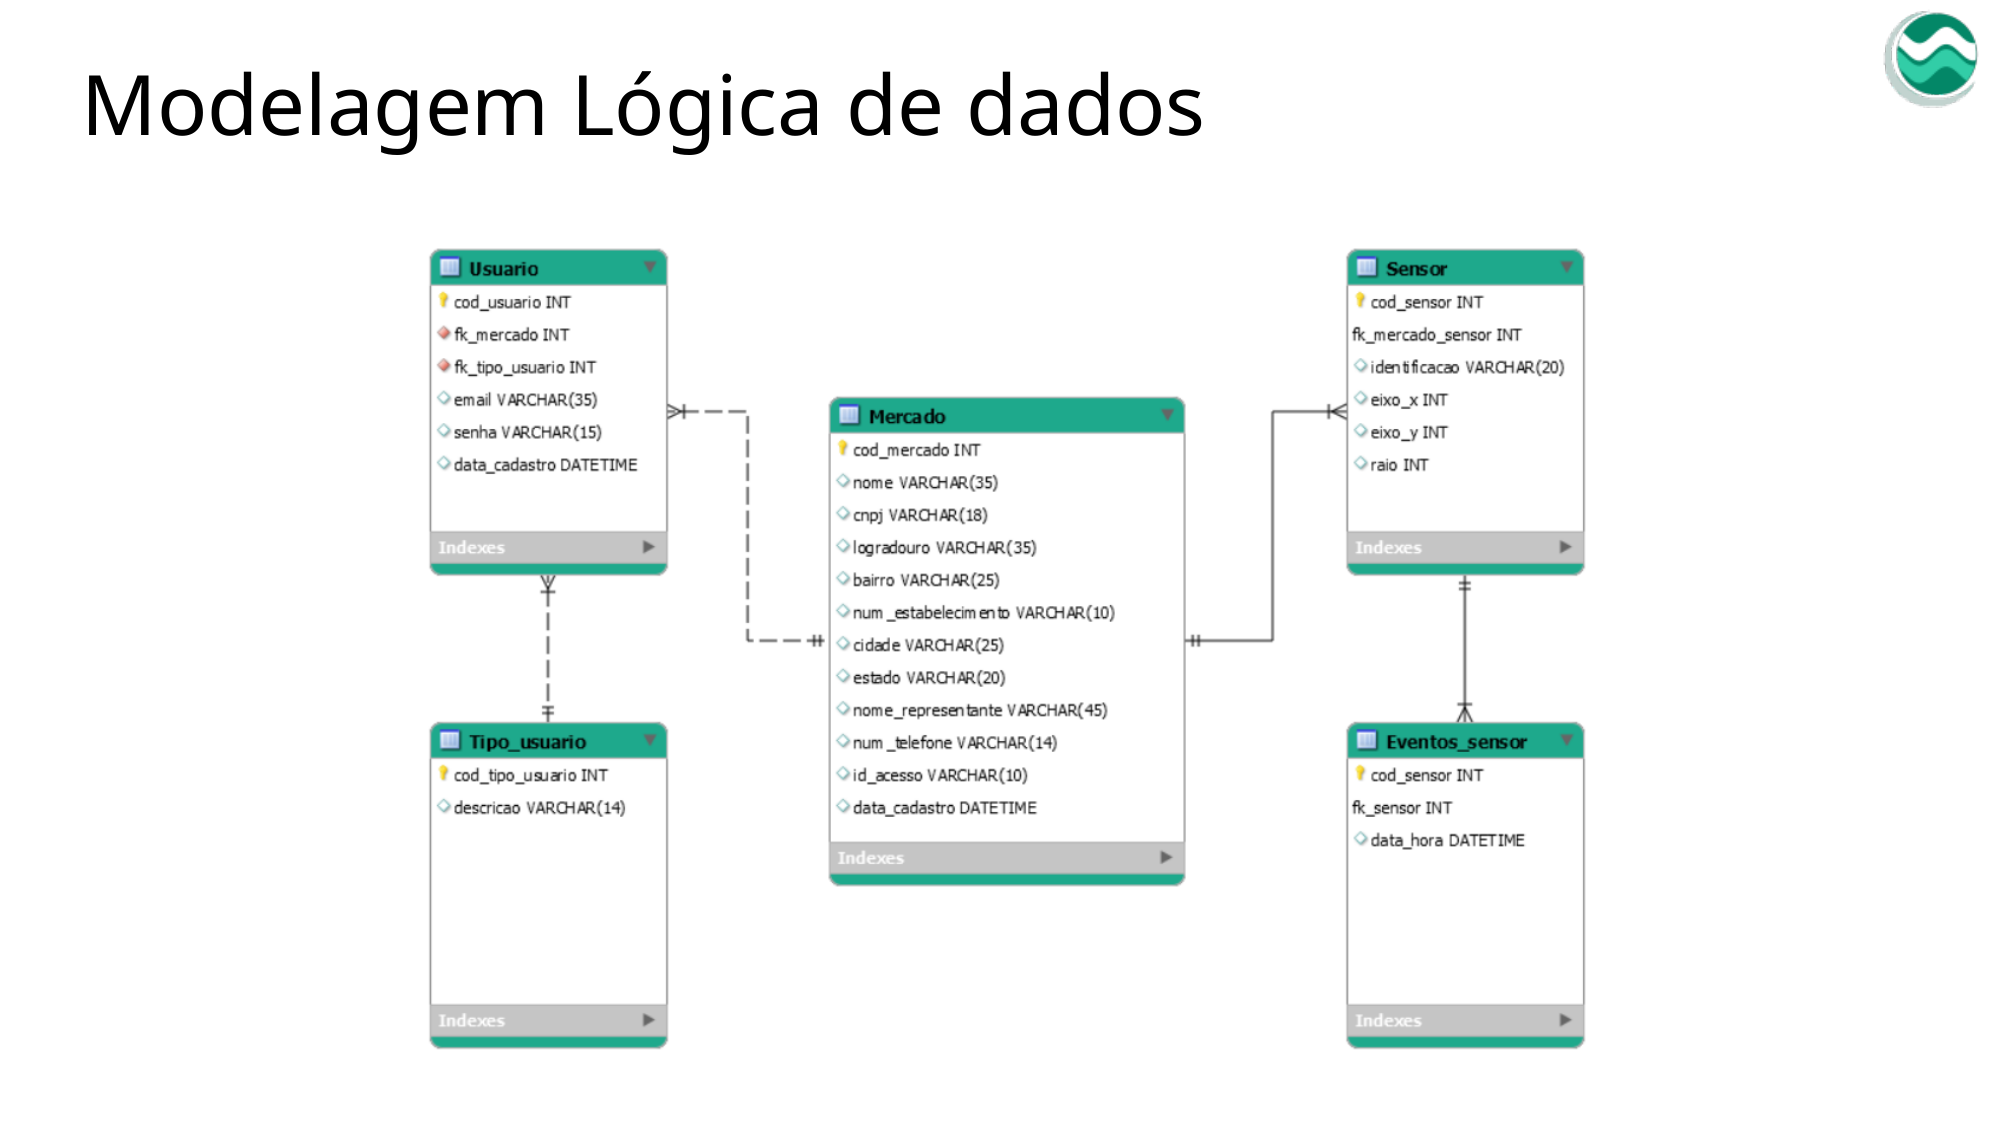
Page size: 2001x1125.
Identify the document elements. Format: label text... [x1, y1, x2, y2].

picture [1881, 0, 1985, 115]
title Modelagem Lógica de dados [66, 0, 1792, 218]
picture [373, 188, 1627, 1071]
